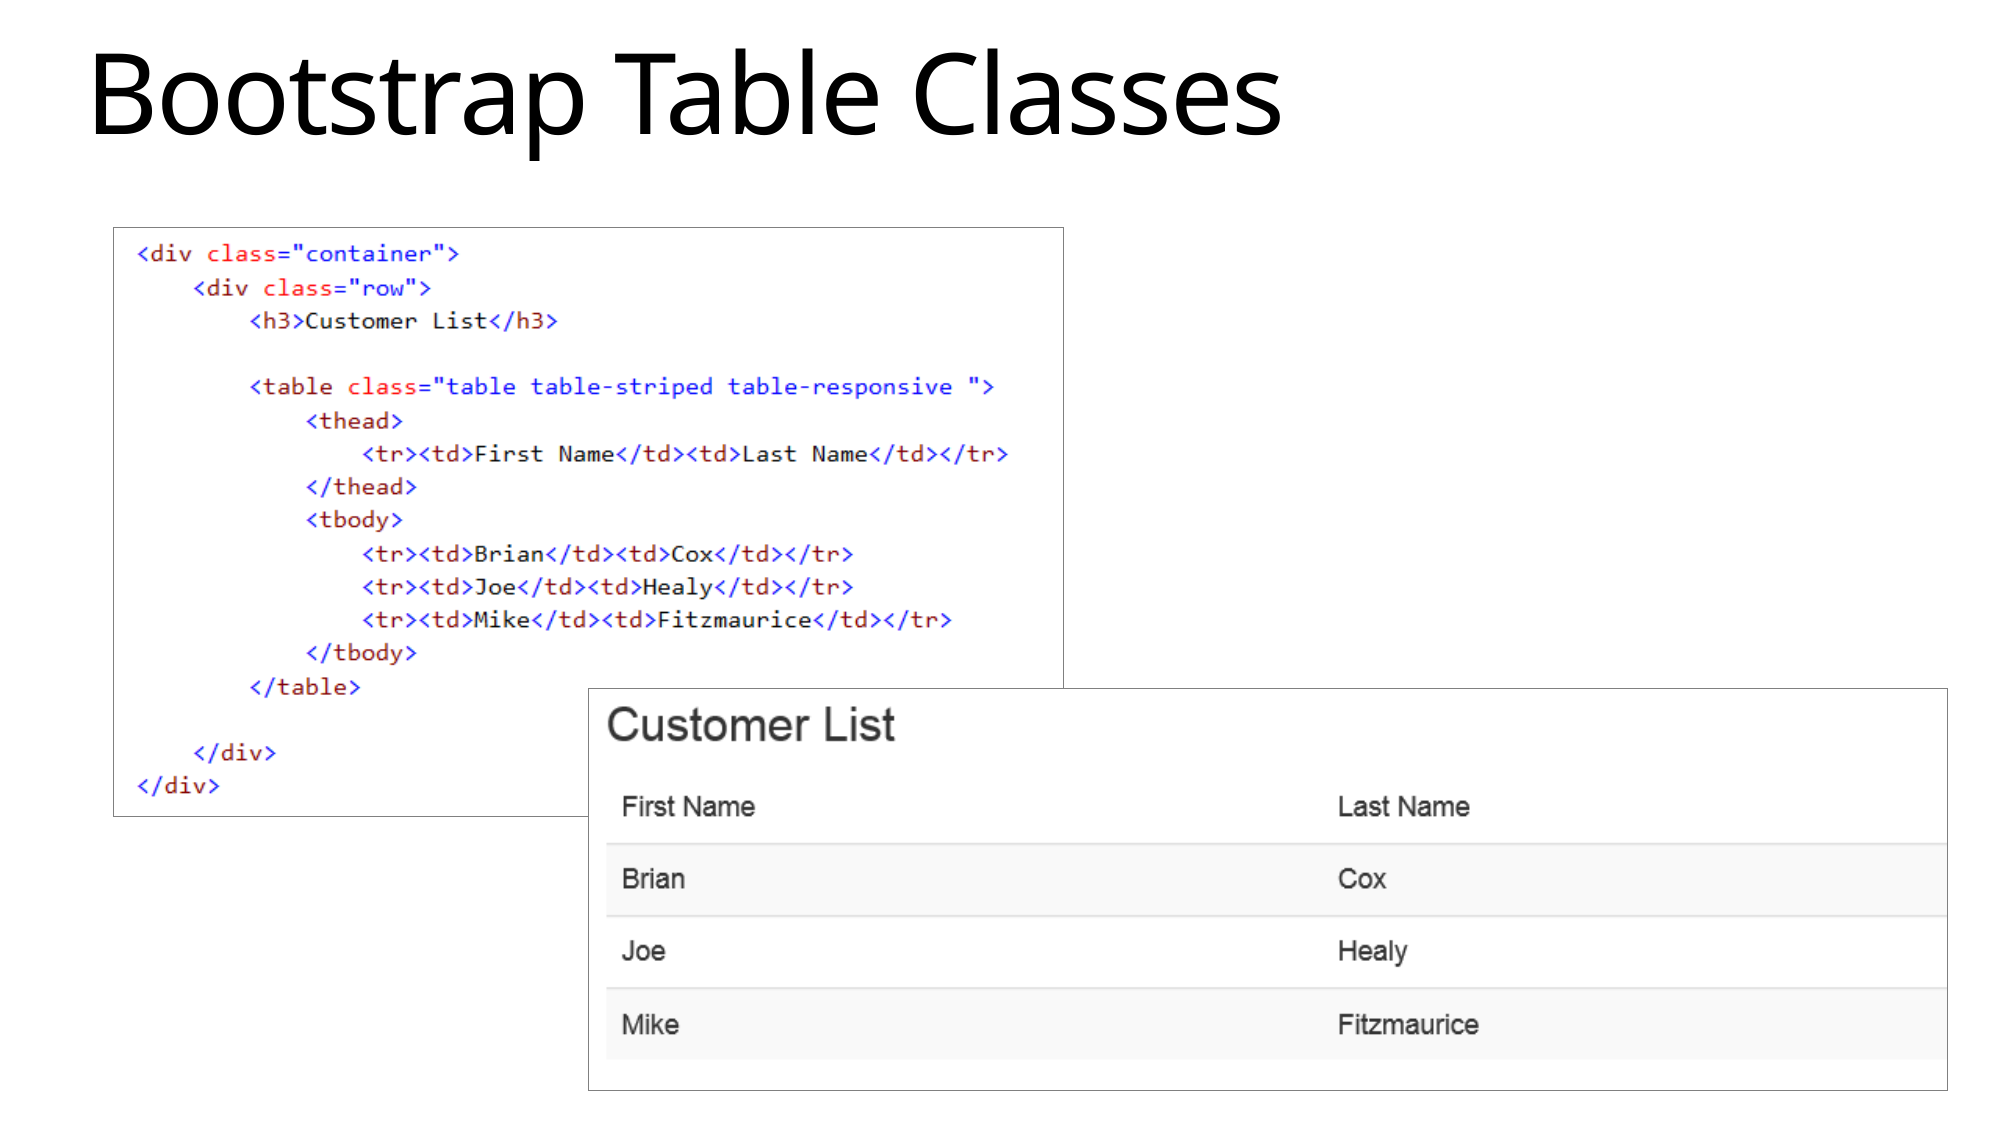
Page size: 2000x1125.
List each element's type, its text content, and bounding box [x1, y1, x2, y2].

title Bootstrap Table Classes [85, 37, 1914, 161]
picture [112, 227, 1960, 1122]
